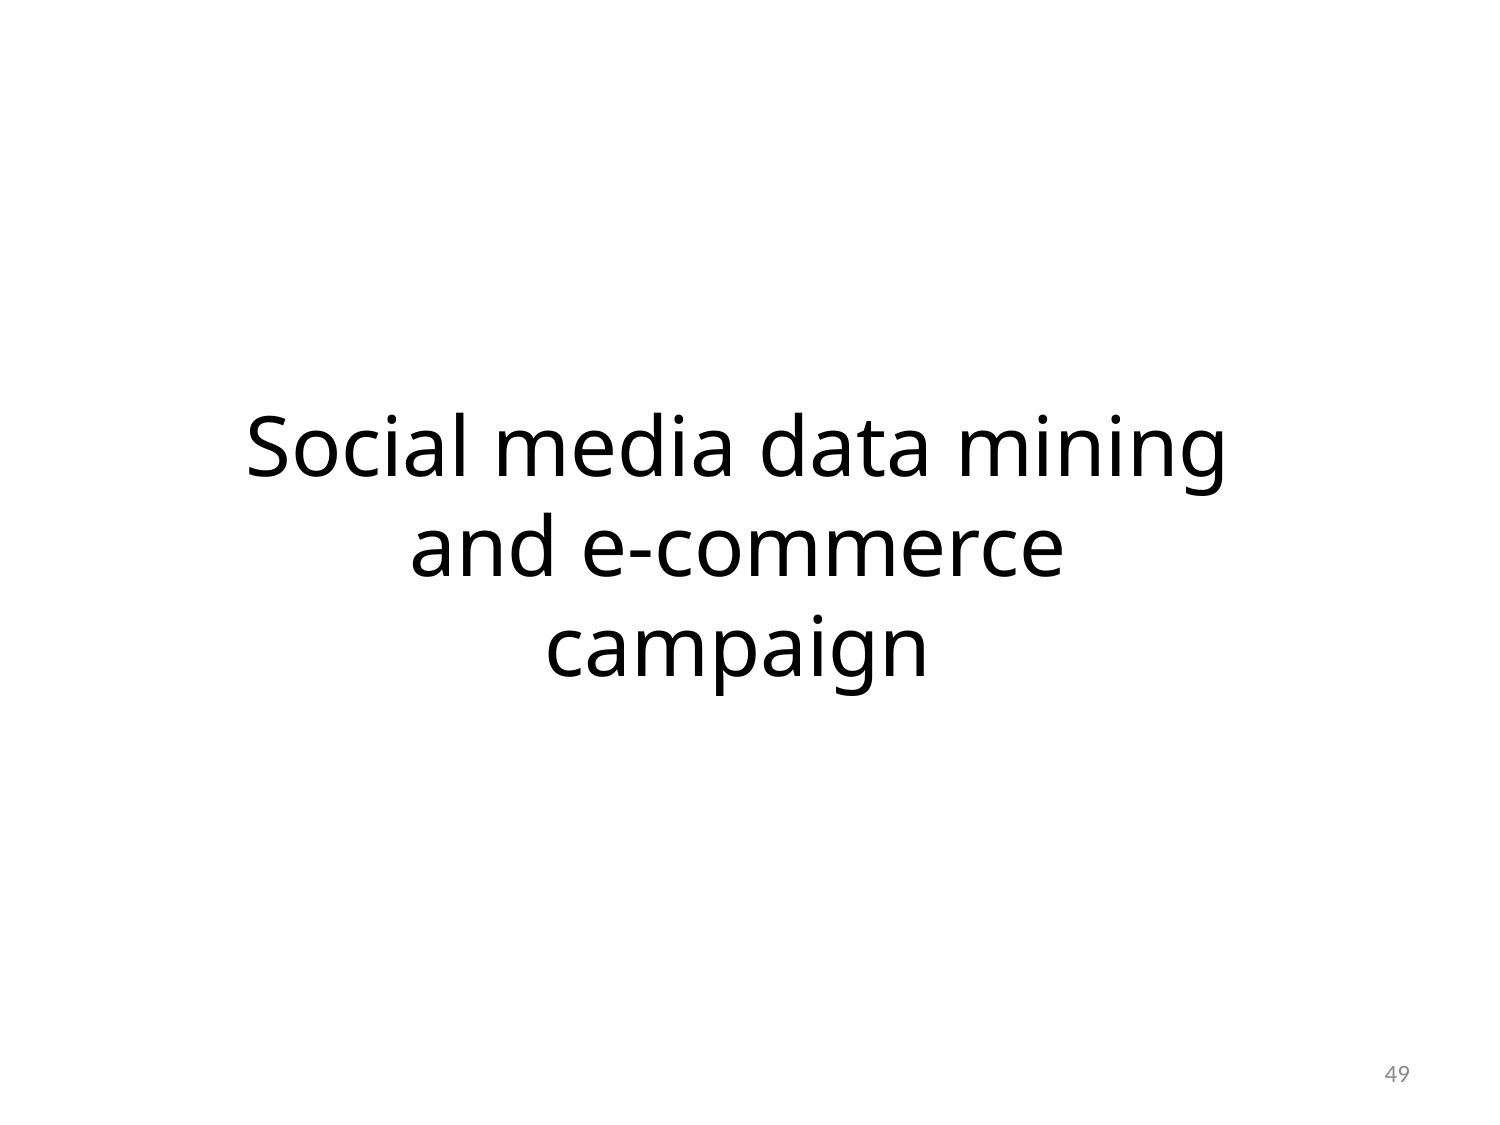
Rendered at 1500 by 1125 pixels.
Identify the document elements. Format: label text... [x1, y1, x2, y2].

list Social media data mining and e-commerce campaign [194, 385, 1282, 1039]
slide_number 49 [1074, 1042, 1425, 1103]
